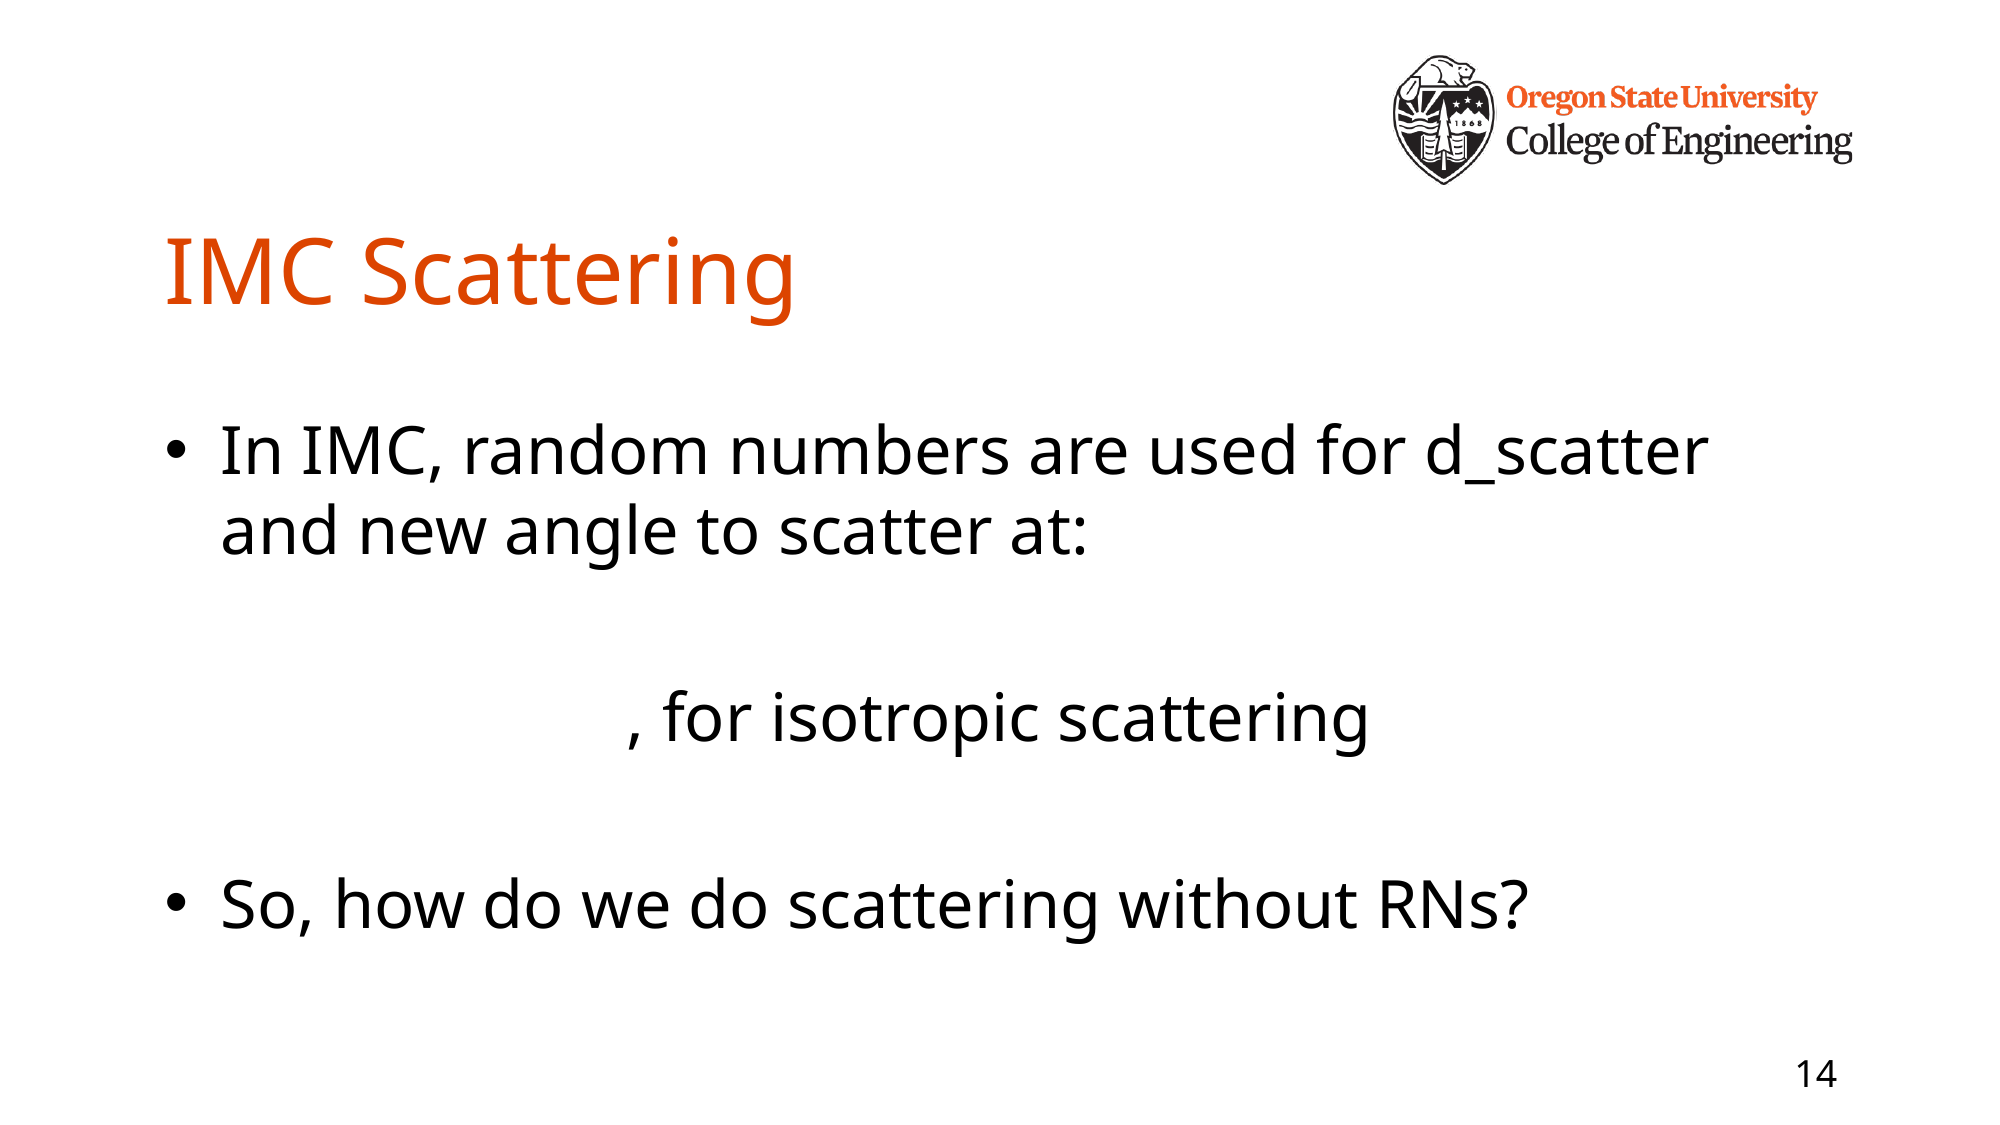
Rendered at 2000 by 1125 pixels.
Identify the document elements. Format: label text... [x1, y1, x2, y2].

title IMC Scattering [149, 205, 1850, 401]
slide_number 14 [1432, 1042, 1853, 1103]
